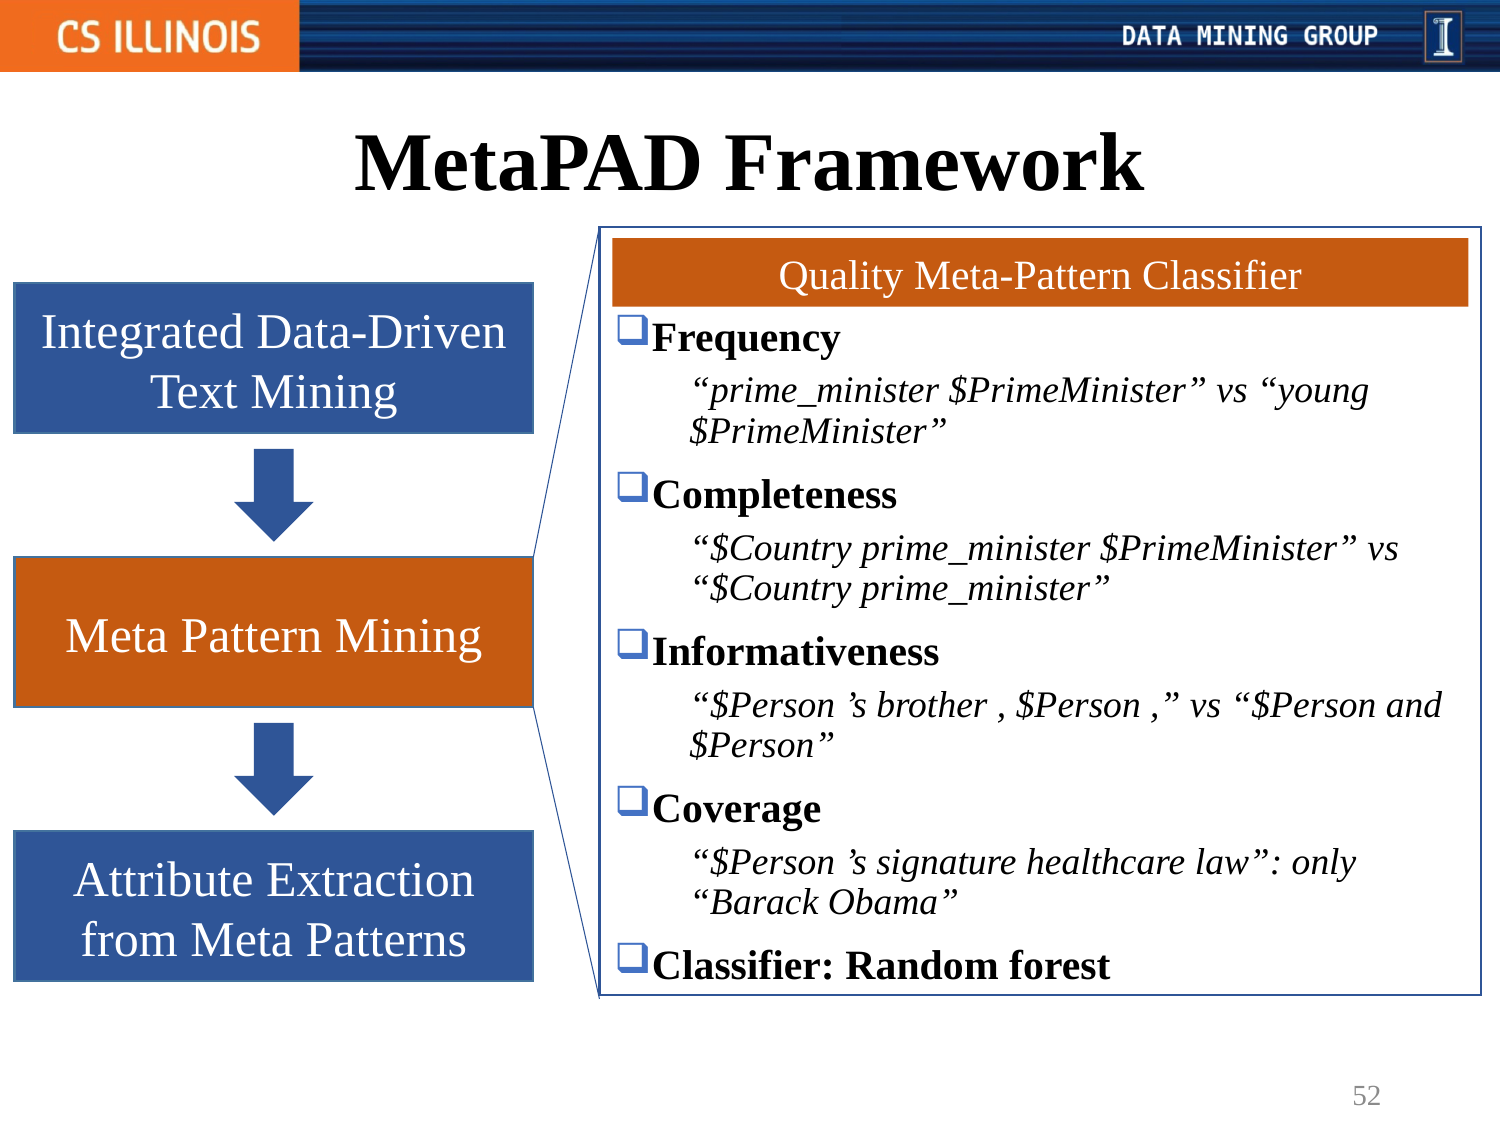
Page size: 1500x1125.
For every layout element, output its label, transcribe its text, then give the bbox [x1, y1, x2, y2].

list Frequency “prime_minister $PrimeMinister” vs “young $PrimeMinister” Completeness “$Country prime_minister $PrimeMinister” vs “$Country prime_minister” Informativeness “$Person ’s brother , $Person ,” vs “$Person and $Person” Coverage “$Person ’s signature healthcare law”: only “Barack Obama” Classifier: Random forest [599, 307, 1482, 996]
text_box Integrated Data-Driven Text Mining [13, 282, 533, 434]
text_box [533, 707, 600, 999]
text_box Meta Pattern Mining [13, 556, 534, 708]
text_box [600, 226, 1482, 307]
title MetaPAD Framework [103, 100, 1397, 227]
text_box Attribute Extraction from Meta Patterns [13, 830, 533, 982]
text_box [231, 447, 317, 544]
picture [0, 0, 1500, 72]
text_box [533, 226, 600, 558]
text_box [231, 721, 317, 818]
slide_number 52 [1059, 1074, 1397, 1113]
